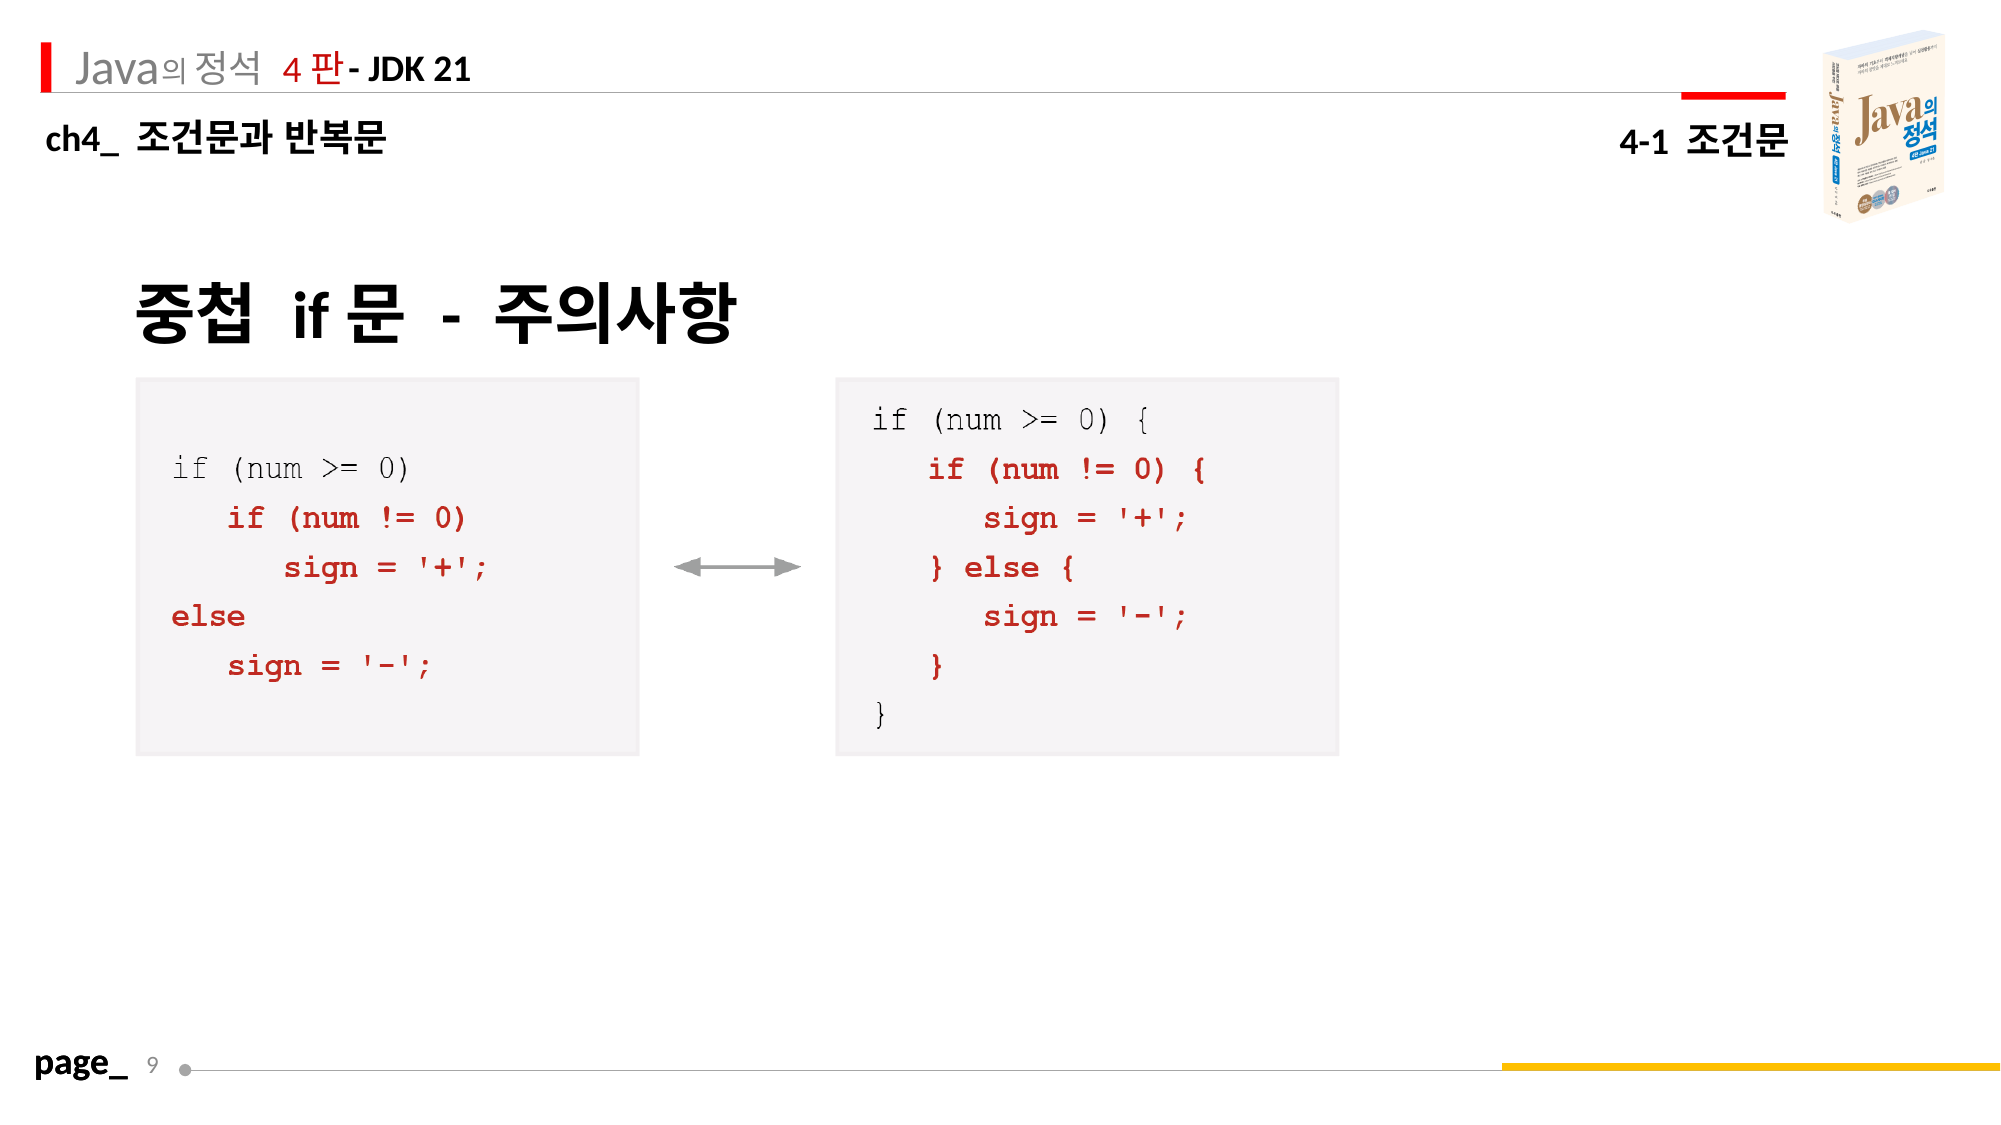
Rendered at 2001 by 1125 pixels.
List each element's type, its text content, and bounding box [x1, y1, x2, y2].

text_box 4-1 조건문 [1415, 109, 1805, 169]
picture [1819, 26, 1950, 228]
text_box 중첩 if문 - 주의사항 [119, 264, 1491, 359]
picture [103, 355, 1379, 777]
slide_number 9 [106, 1033, 174, 1094]
text_box page_ [19, 1030, 145, 1090]
